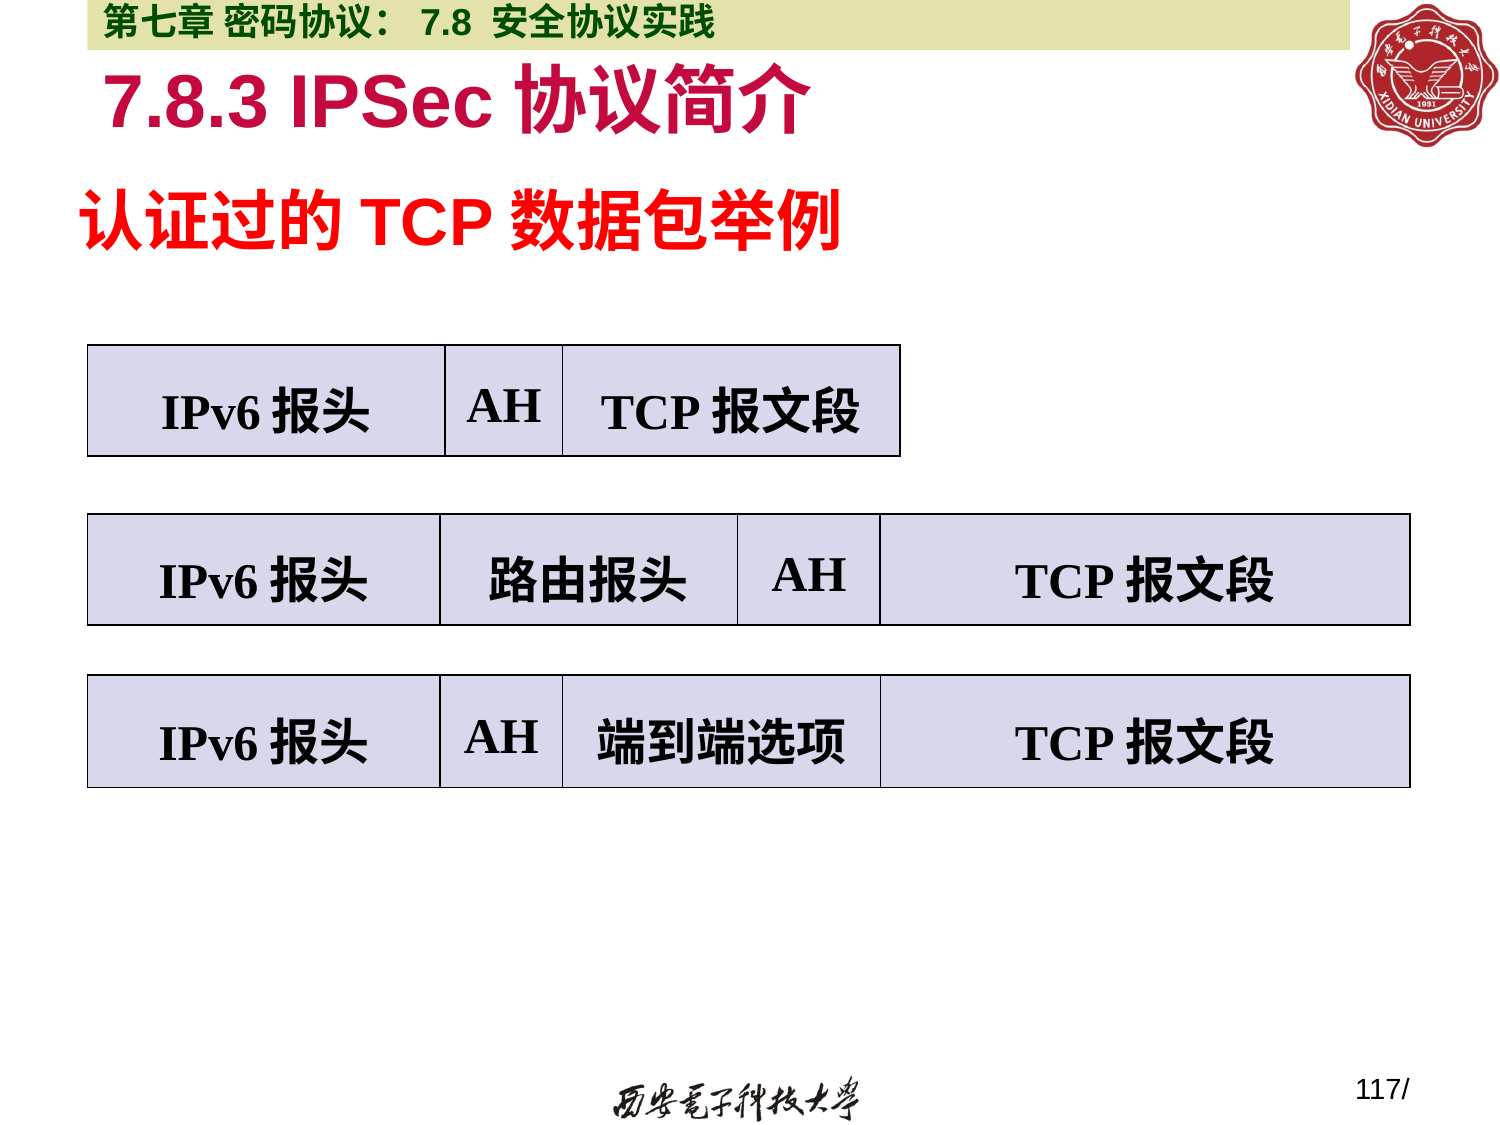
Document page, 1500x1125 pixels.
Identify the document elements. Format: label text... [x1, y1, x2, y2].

table_header IPv6报头 [88, 676, 439, 787]
picture [1350, 0, 1500, 150]
table_header IPv6报头 [88, 346, 444, 455]
text_box [887, 1037, 1500, 1125]
text_box 认证过的TCP数据包举例 [62, 162, 938, 275]
table_header AH [446, 346, 562, 455]
table_header TCP报文段 [881, 676, 1409, 787]
title 7.8.3 IPSec协议简介 [87, 62, 1351, 151]
table_header AH [738, 515, 879, 624]
picture [612, 1076, 863, 1125]
table_header AH [441, 676, 562, 787]
table_header IPv6报头 [88, 515, 439, 624]
text_box 第七章 密码协议：7.8 安全协议实践 [87, 0, 1350, 50]
table_header TCP报文段 [563, 346, 899, 455]
table_header TCP报文段 [881, 515, 1409, 624]
slide_number 117/ [1212, 1062, 1426, 1113]
table_header 端到端选项 [563, 676, 880, 787]
table_header 路由报头 [441, 515, 737, 624]
